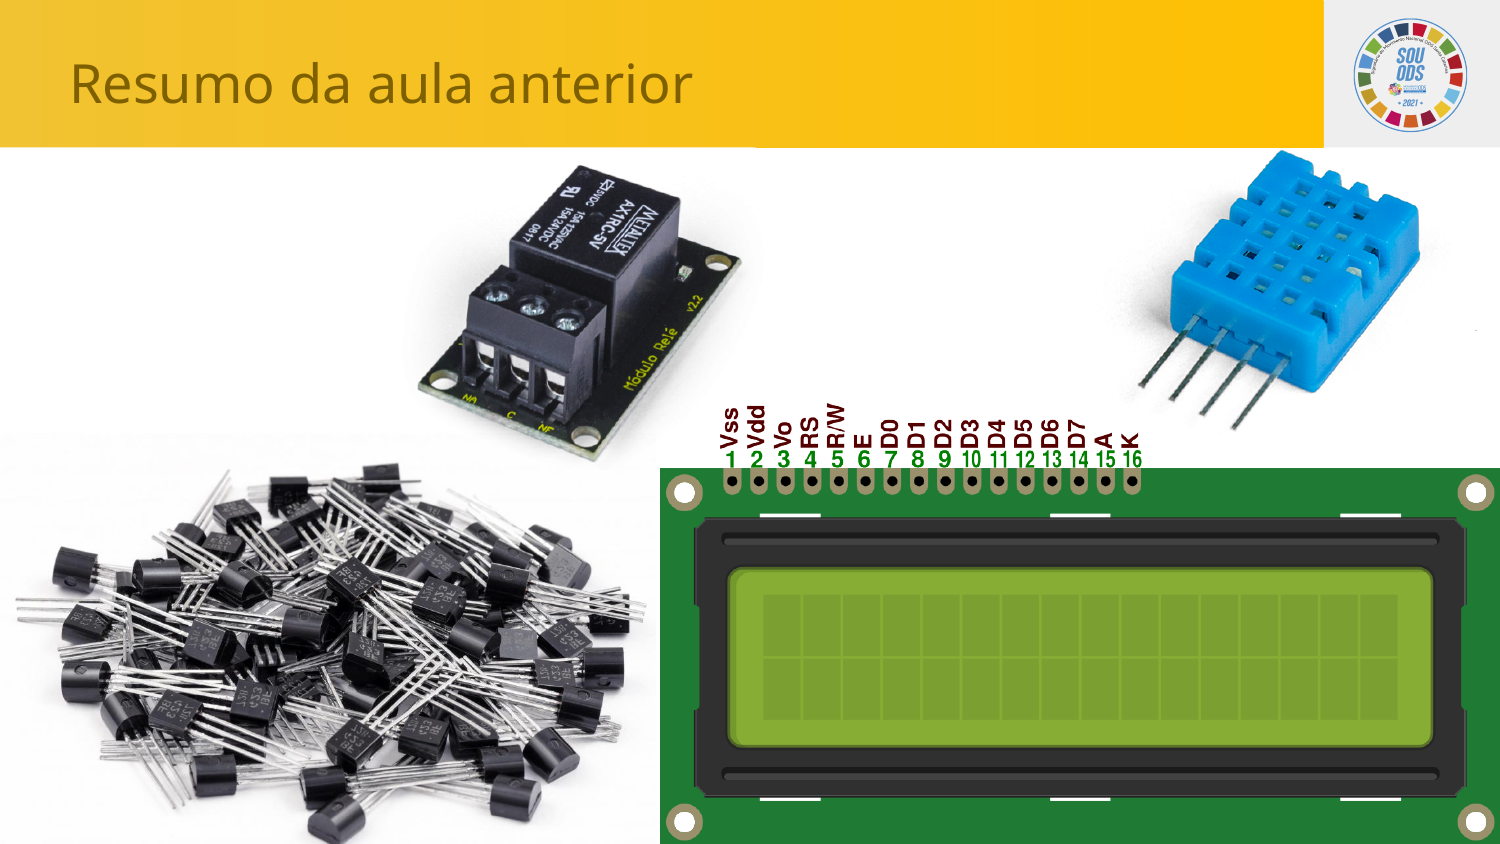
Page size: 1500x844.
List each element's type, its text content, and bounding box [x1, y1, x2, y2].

title Resumo da aula anterior [54, 34, 1320, 115]
picture [0, 12, 1500, 844]
